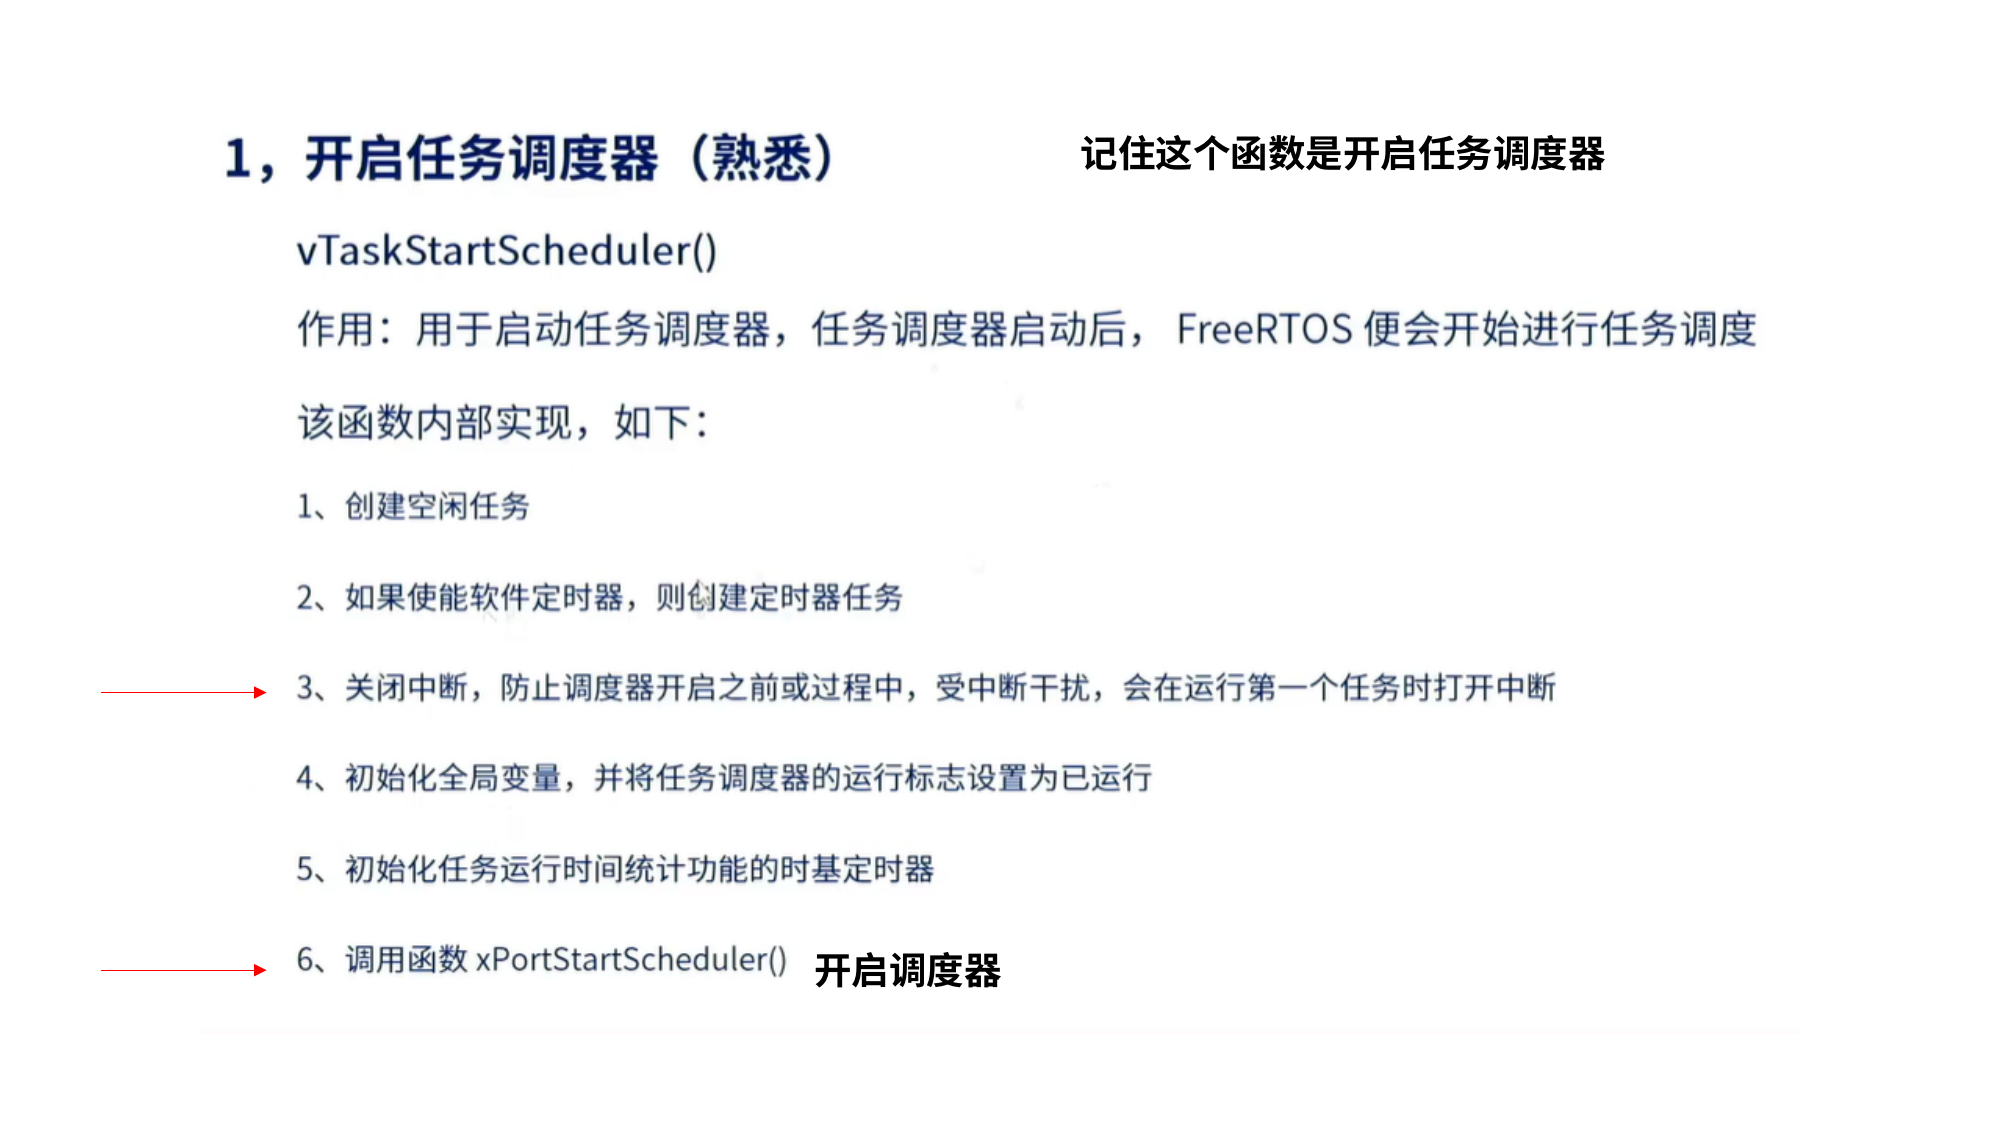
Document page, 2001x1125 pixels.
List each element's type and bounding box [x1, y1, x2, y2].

picture [200, 90, 1800, 1035]
